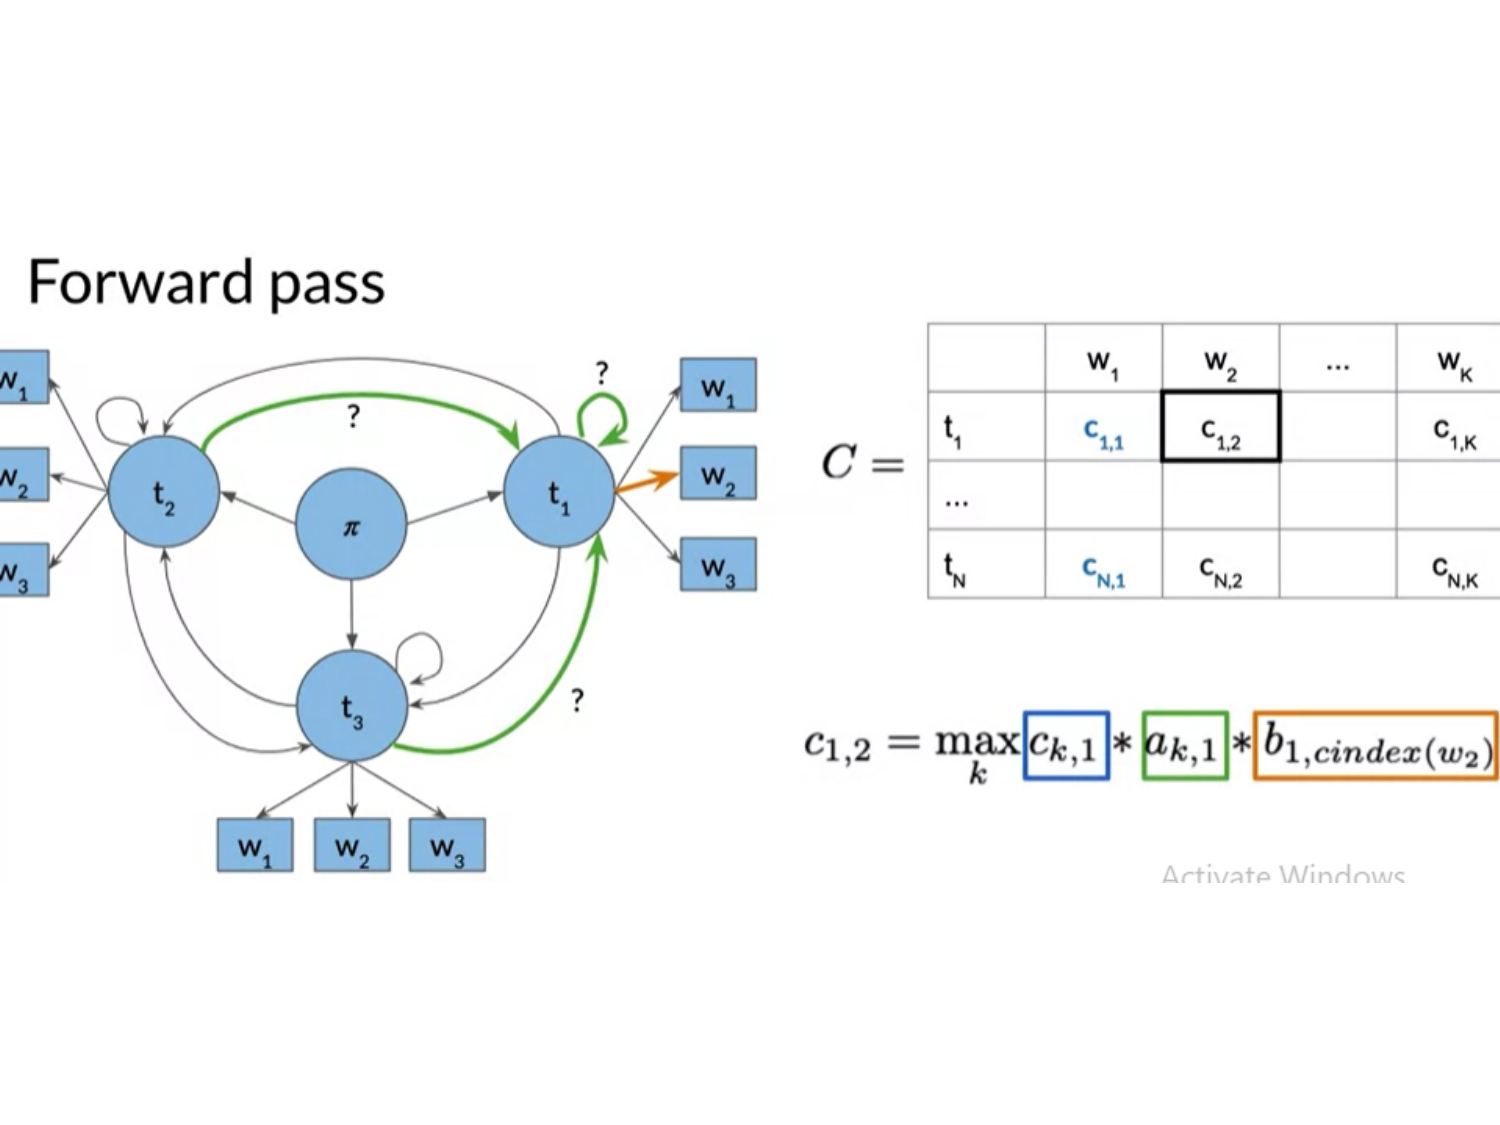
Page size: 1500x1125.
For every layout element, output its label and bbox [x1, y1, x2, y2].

picture [0, 241, 1500, 883]
